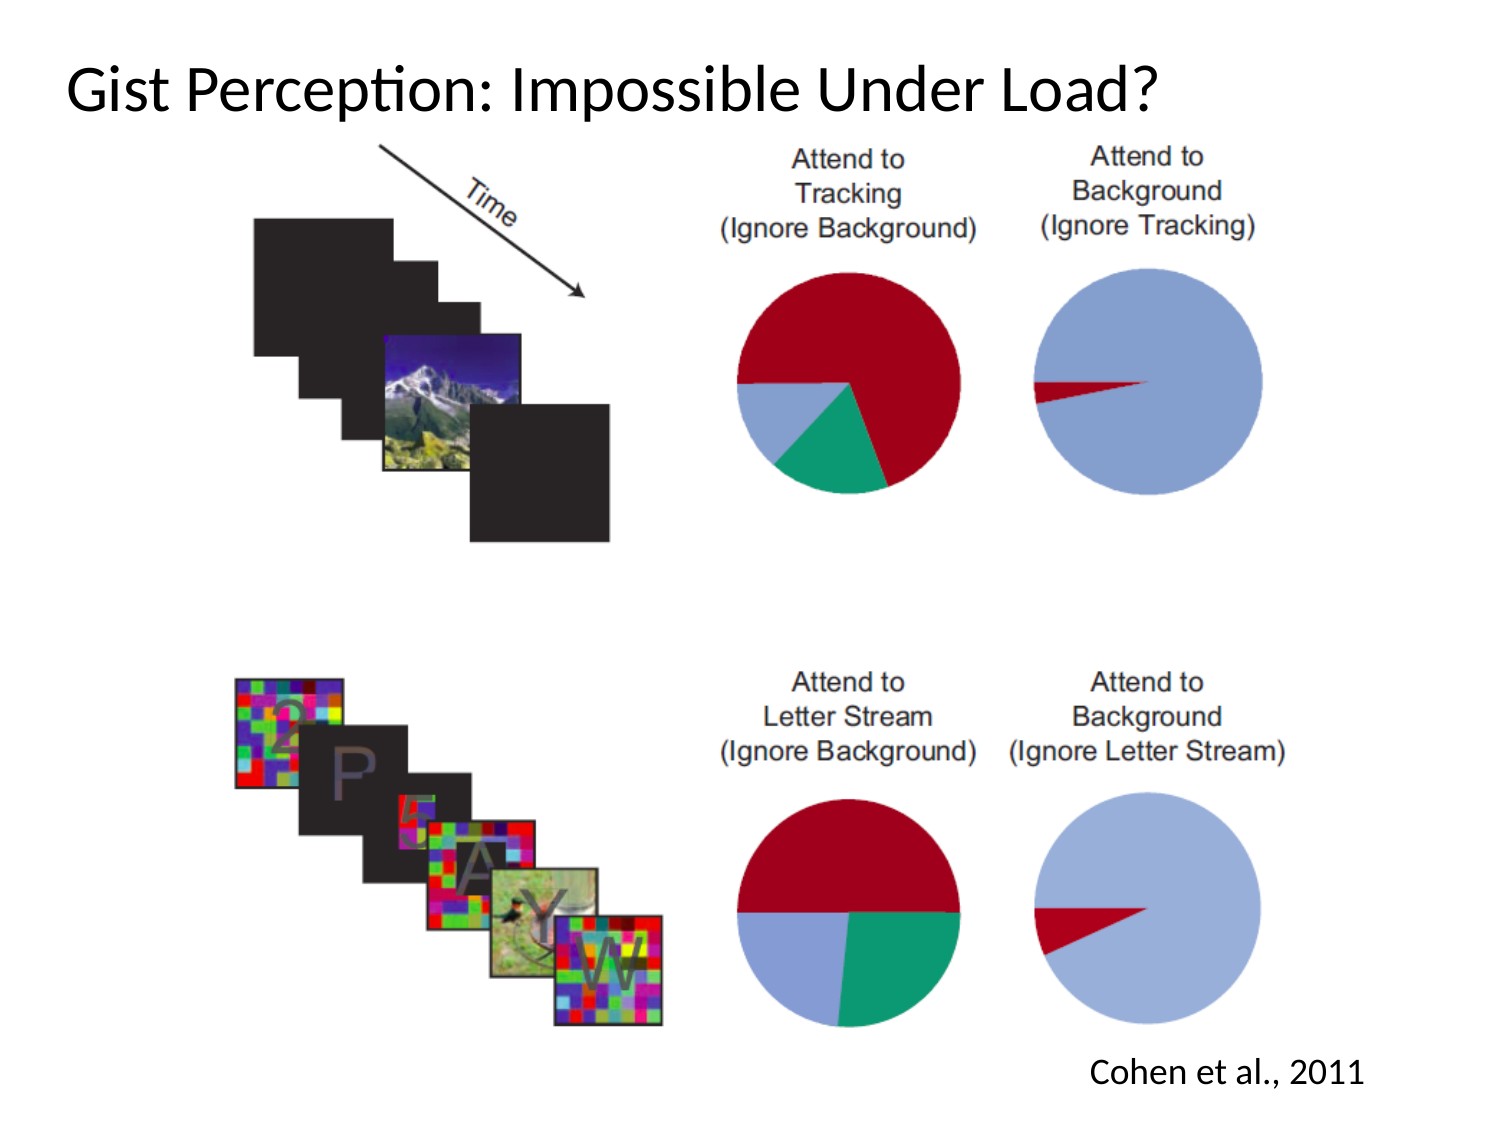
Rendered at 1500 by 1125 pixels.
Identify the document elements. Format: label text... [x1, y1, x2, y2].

picture [187, 137, 1312, 1036]
text_box Gist Perception: Impossible Under Load? [51, 37, 1178, 133]
text_box Cohen et al., 2011 [1074, 1039, 1475, 1100]
